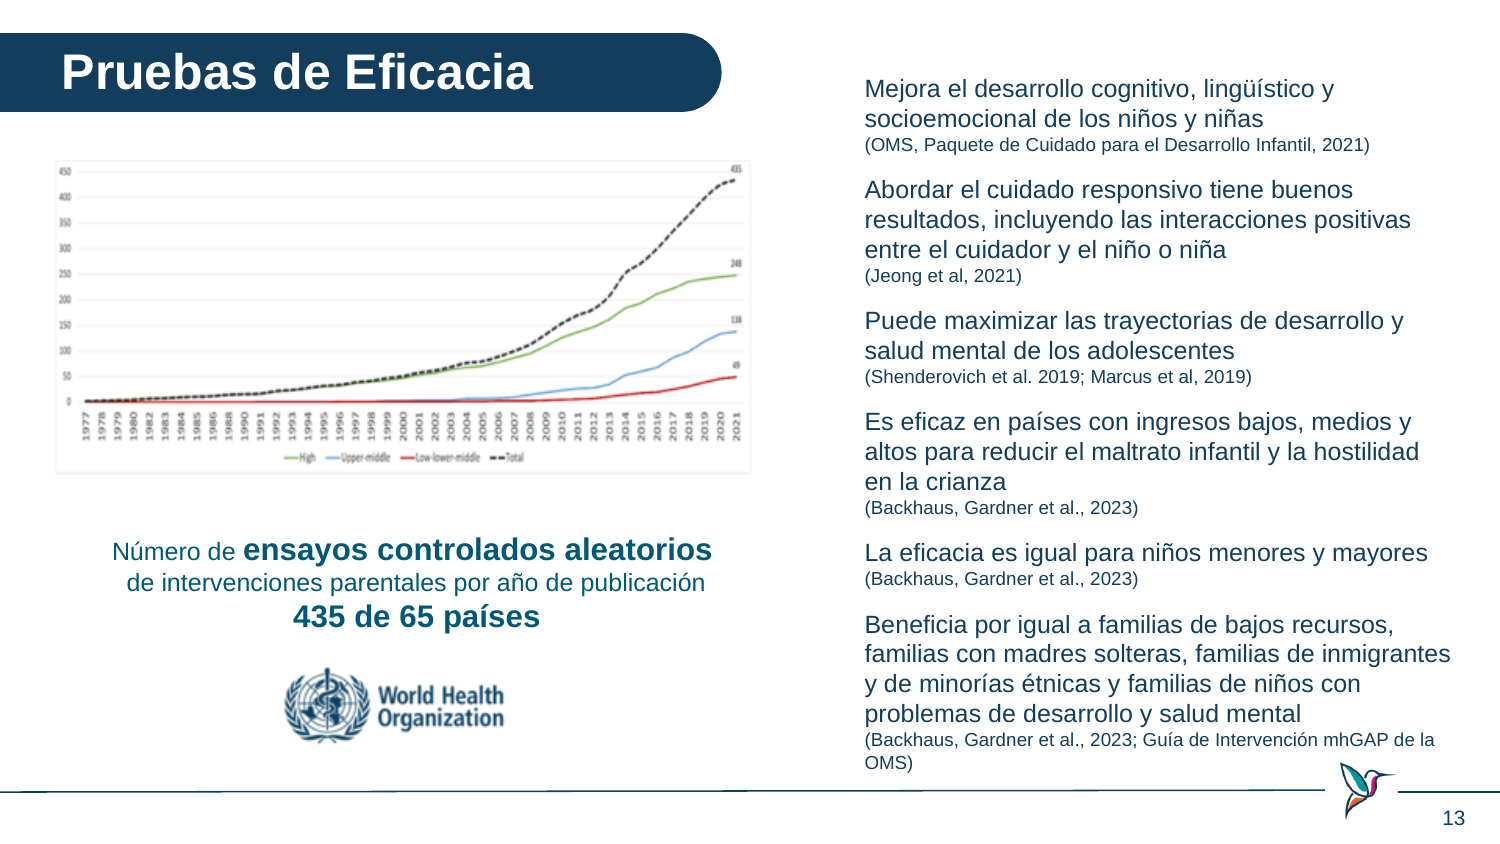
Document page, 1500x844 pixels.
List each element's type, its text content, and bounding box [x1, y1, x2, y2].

text_box Mejora el desarrollo cognitivo, lingüístico y socioemocional de los niños y niñas (OMS, Paquete de Cuidado para el Desarrollo Infantil, 2021) Abordar el cuidado responsivo tiene buenos resultados, incluyendo las interacciones positivas entre el cuidador y el niño o niña (Jeong et al, 2021) Puede maximizar las trayectorias de desarrollo y salud mental de los adolescentes (Shenderovich et al. 2019; Marcus et al, 2019) Es eficaz en países con ingresos bajos, medios y altos para reducir el maltrato infantil y la hostilidad en la crianza (Backhaus, Gardner et al., 2023) La eficacia es igual para niños menores y mayores (Backhaus, Gardner et al., 2023) Beneficia por igual a familias de bajos recursos, familias con madres solteras, familias de inmigrantes y de minorías étnicas y familias de niños con problemas de desarrollo y salud mental (Backhaus, Gardner et al., 2023; Guía de Intervención mhGAP de la OMS) [846, 61, 1464, 785]
picture [55, 160, 752, 476]
picture [1338, 785, 1398, 823]
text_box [259, 666, 508, 748]
text_box Pruebas de Eficacia [46, 32, 812, 108]
text_box [0, 33, 700, 112]
text_box Número de ensayos controlados aleatorios de intervenciones parentales por año de publicación 435 de 65 países [91, 523, 744, 642]
